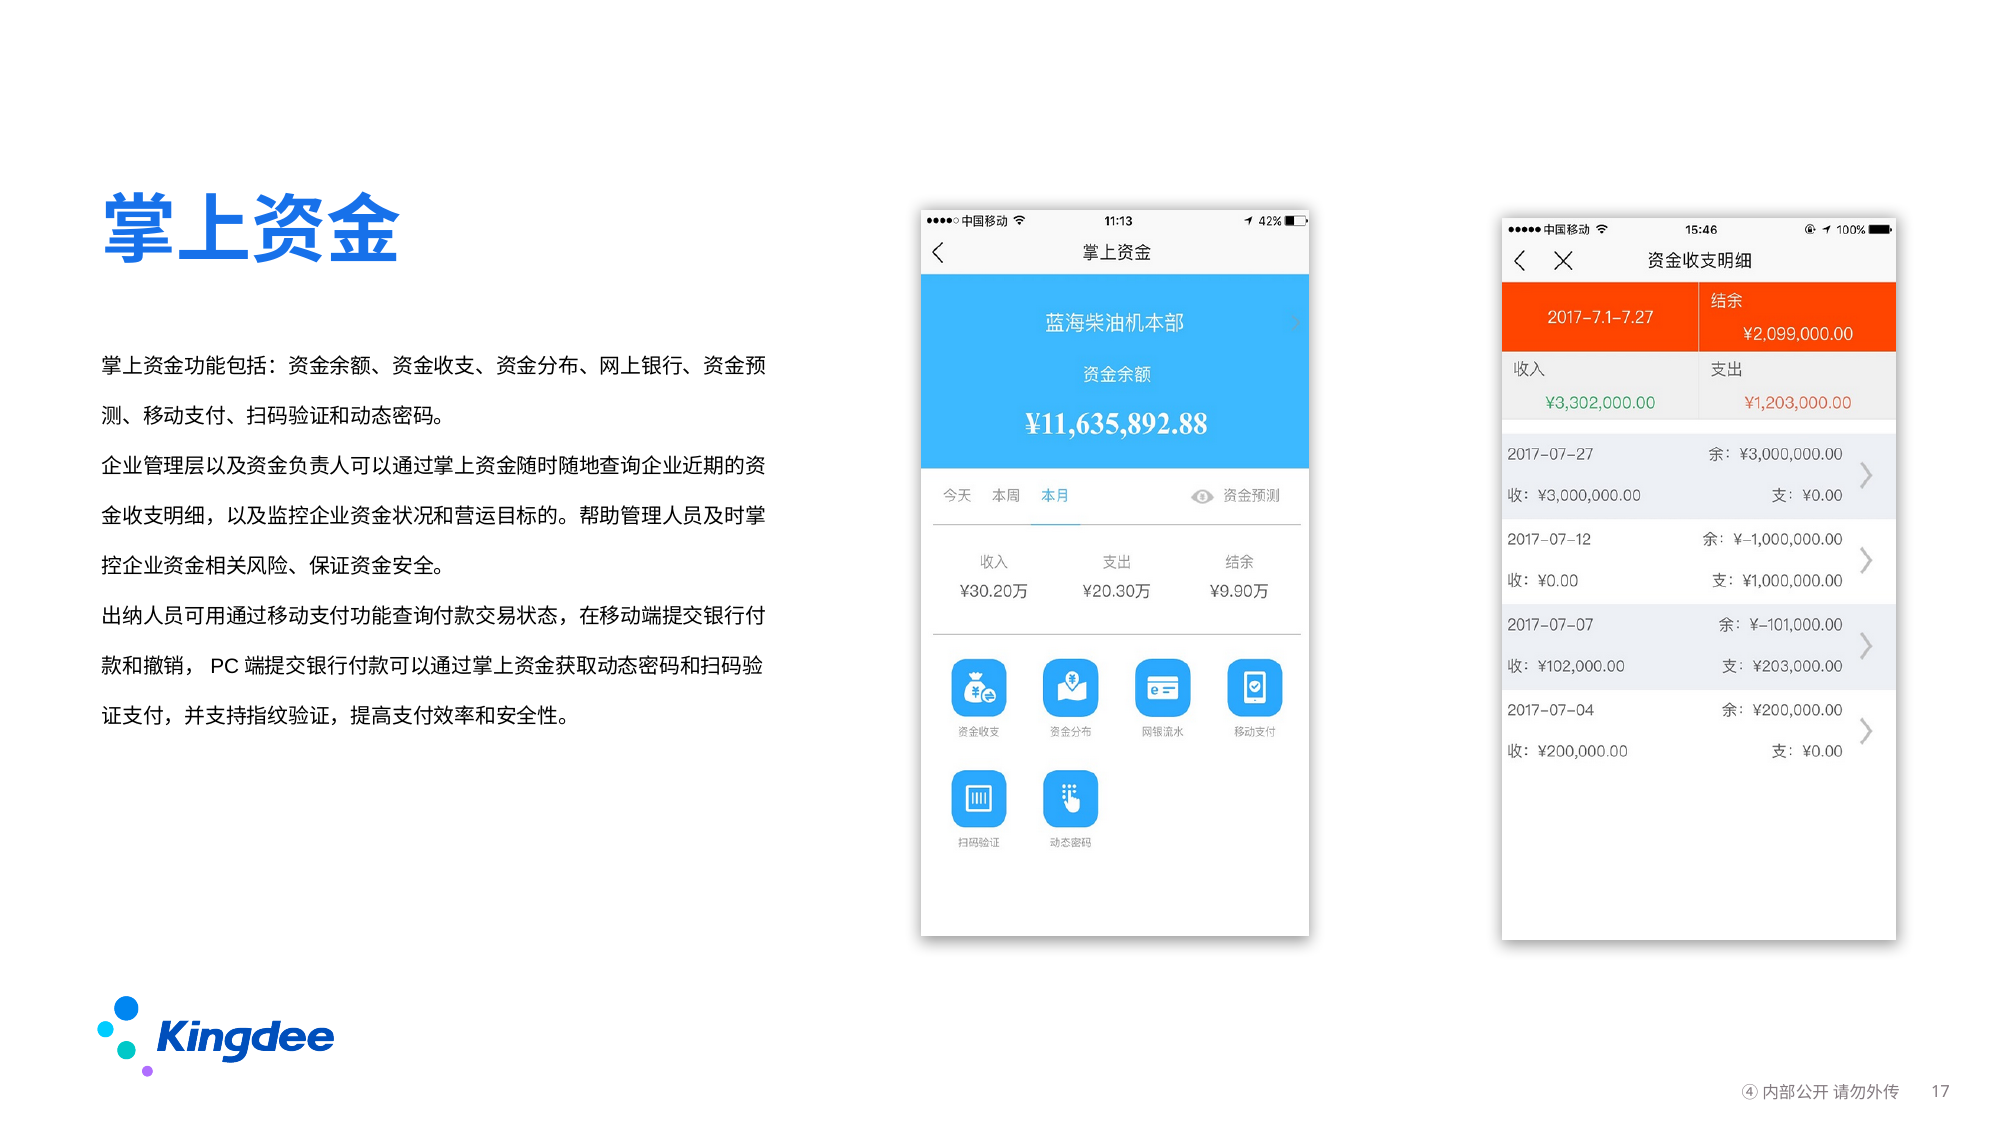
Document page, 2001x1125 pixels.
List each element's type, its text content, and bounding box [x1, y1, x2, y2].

picture [921, 210, 1309, 936]
picture [1501, 218, 1896, 940]
text_box 掌上资金功能包括：资金余额、资金收支、资金分布、网上银行、资金预测、移动支付、扫码验证和动态密码。 企业管理层以及资金负责人可以通过掌上资金随时随地查询企业近期的资金收支明细，以及监控企业资金状况和营运目标的。帮助管理人员及时掌控企业资金相关风险、保证资金安全。 出纳人员可用通过移动支付功能查询付款交易状态，在移动端提交银行付款和撤销，PC端提交银行付款可以通过掌上资金获取动态密码和扫码验证支付，并支持指纹验证，提高支付效率和安全性。 [86, 320, 784, 735]
title 掌上资金 [86, 133, 899, 321]
picture [97, 995, 334, 1077]
